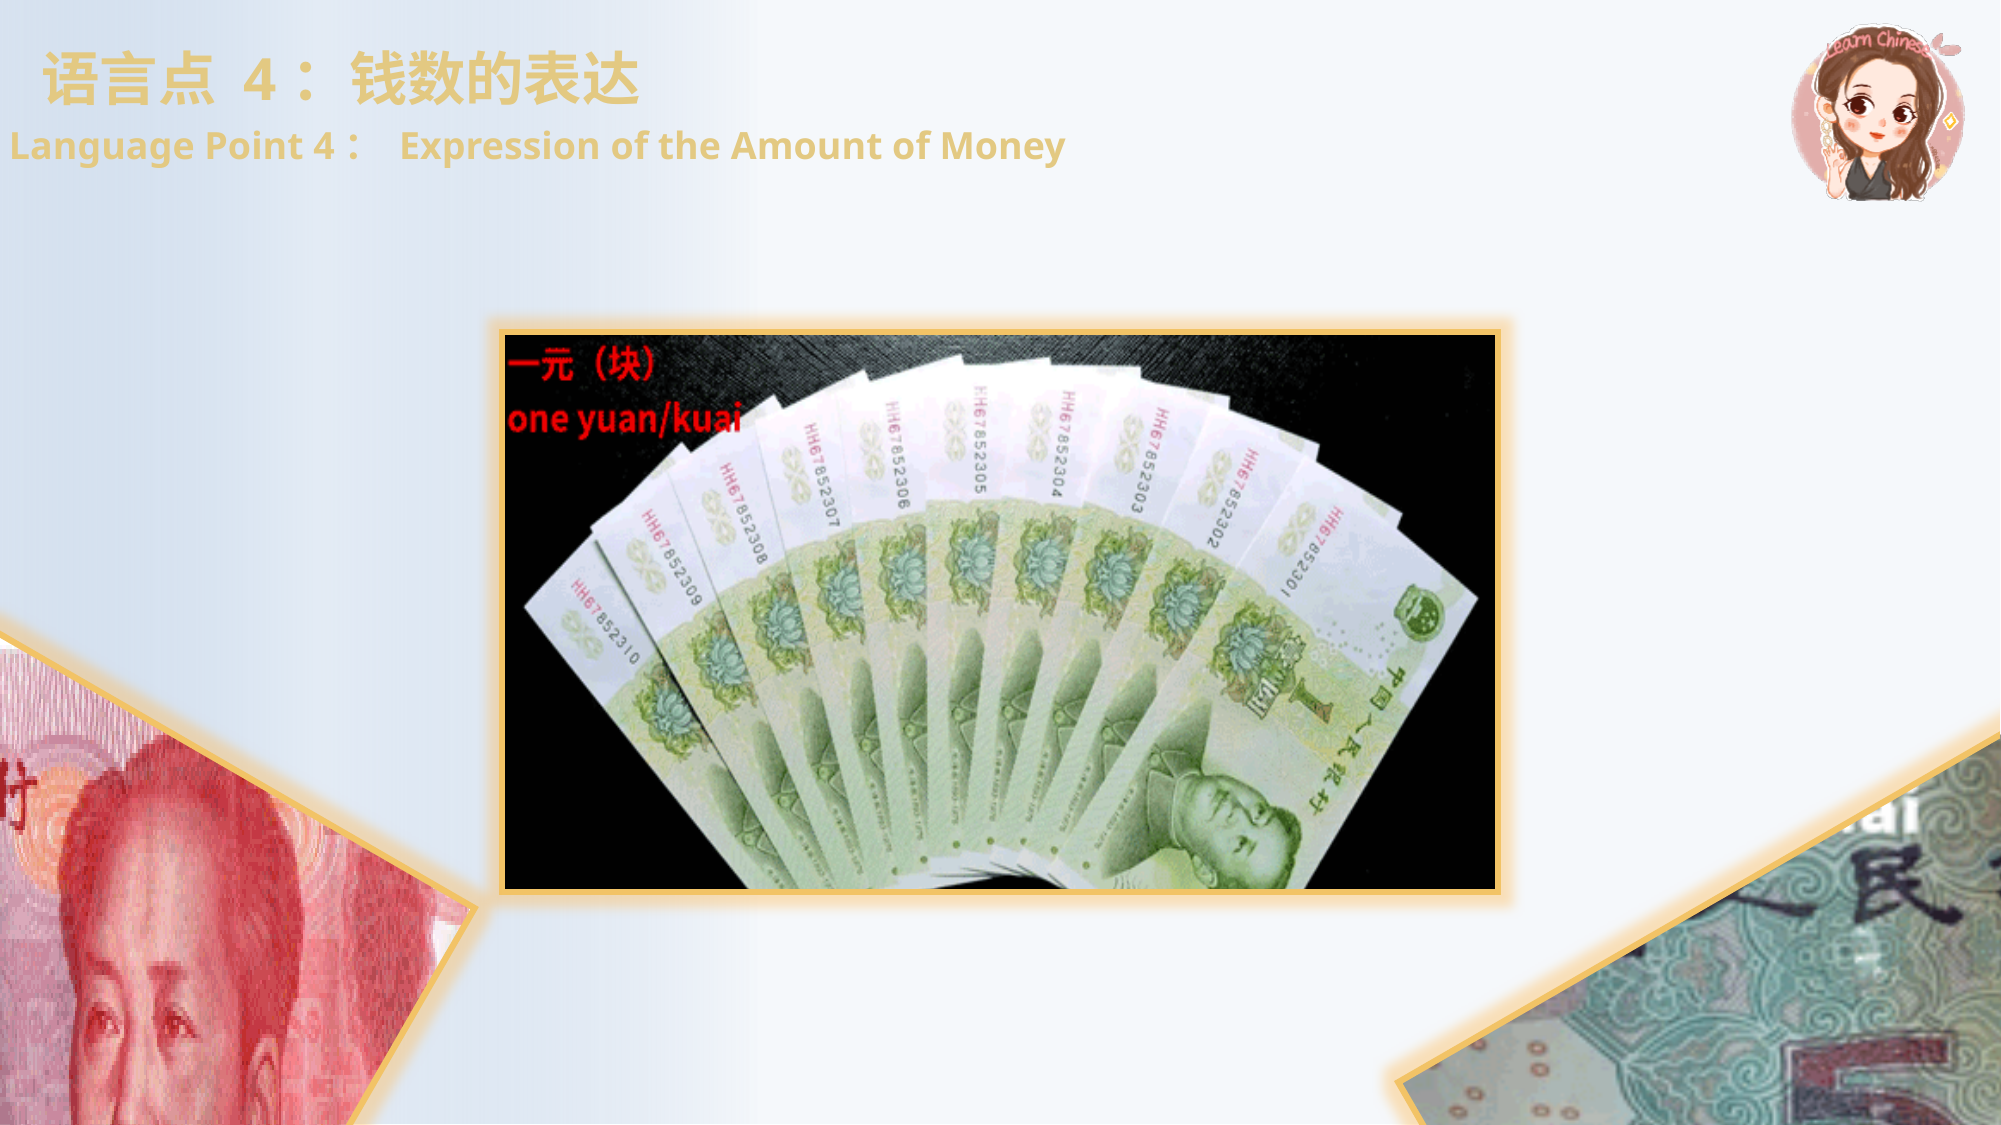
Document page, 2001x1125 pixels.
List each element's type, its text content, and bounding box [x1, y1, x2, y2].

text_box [0, 331, 2000, 1125]
picture [0, 0, 2001, 1125]
text_box 语言点 4：钱数的表达 [27, 35, 1066, 115]
text_box Language Point 4： Expression of the Amount of Money [0, 115, 1082, 175]
